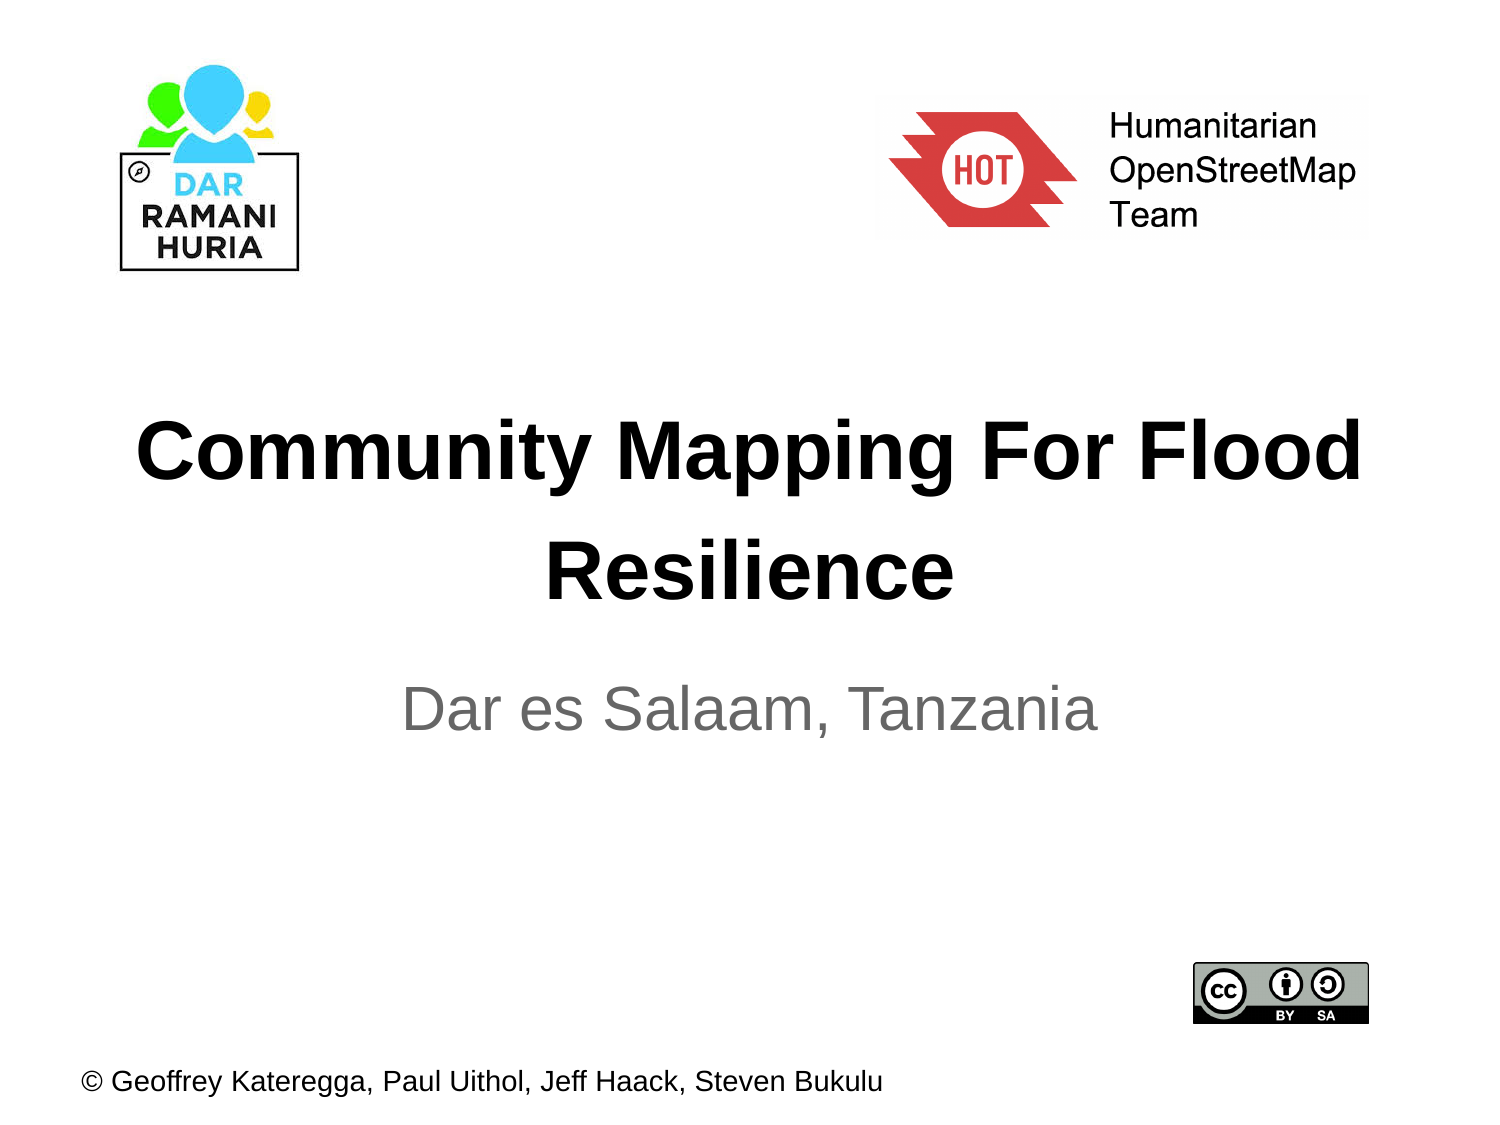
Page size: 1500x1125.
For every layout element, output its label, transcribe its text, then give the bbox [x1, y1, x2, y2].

text_box © Geoffrey Kateregga, Paul Uithol, Jeff Haack, Steven Bukulu [66, 1047, 935, 1099]
picture [874, 95, 1369, 240]
subtitle Dar es Salaam, Tanzania [112, 652, 1388, 825]
picture [99, 58, 319, 278]
title Community Mapping For Flood Resilience [112, 377, 1388, 632]
picture [1193, 962, 1369, 1024]
